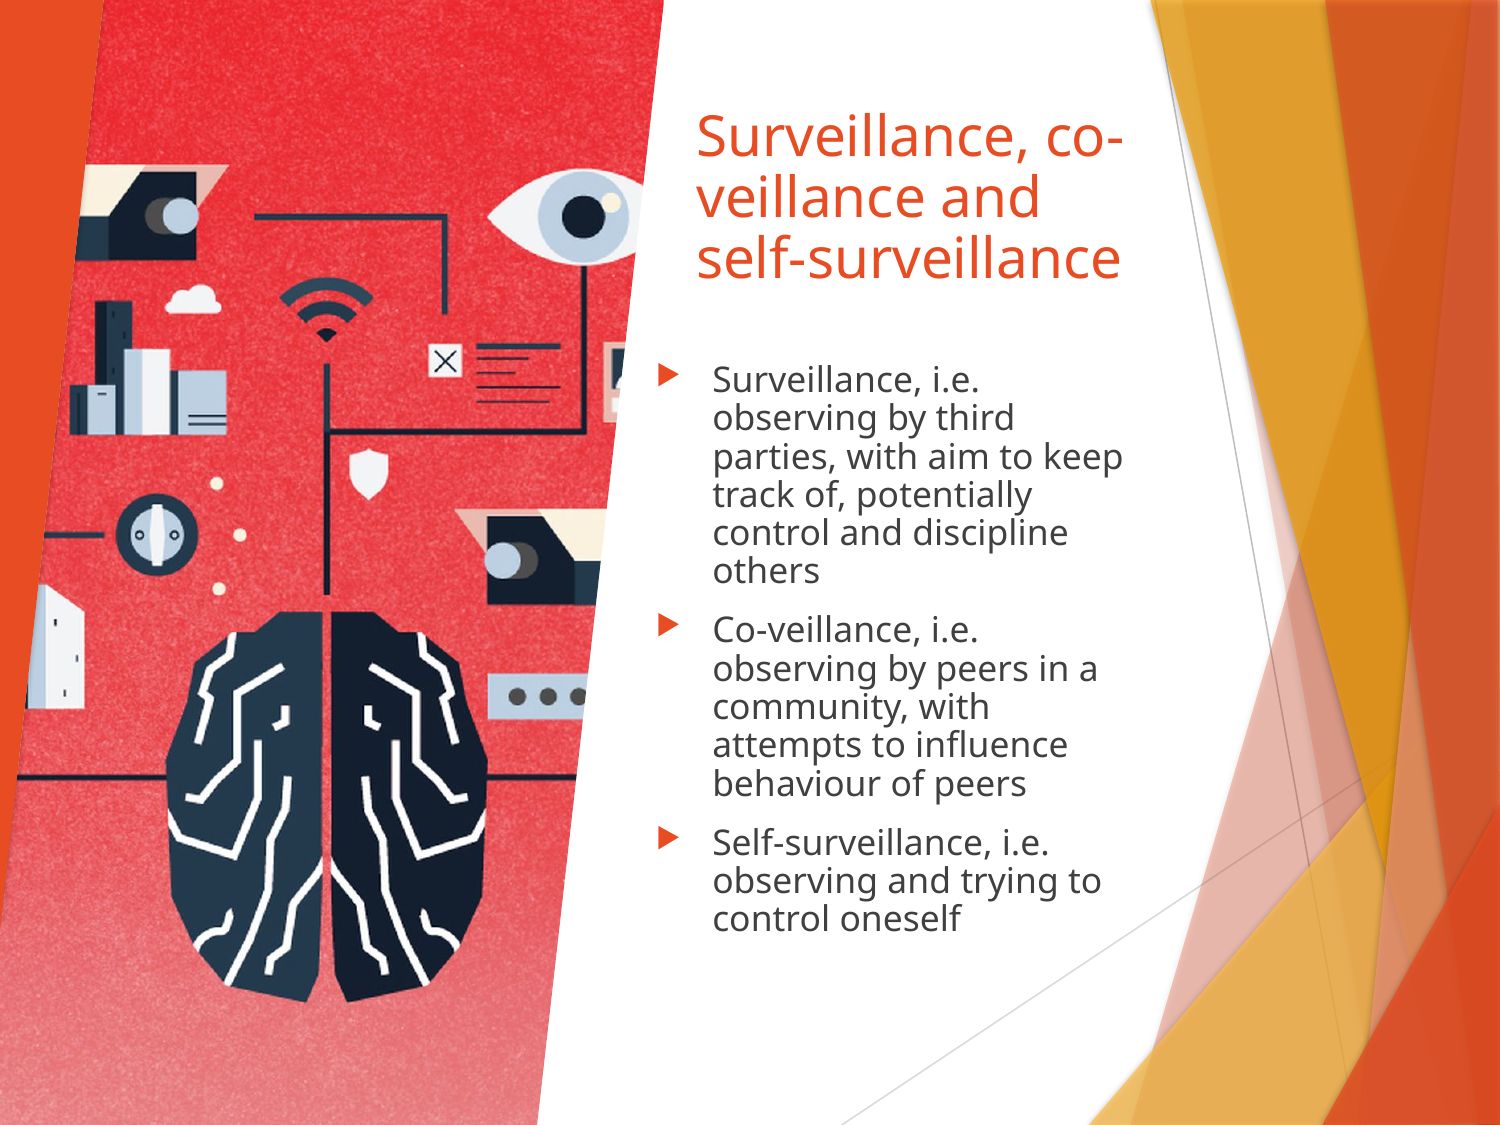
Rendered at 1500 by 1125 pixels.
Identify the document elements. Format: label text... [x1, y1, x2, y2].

picture [0, 0, 665, 1125]
title Surveillance, co-veillance and self-surveillance [681, 99, 1141, 317]
list Surveillance, i.e. observing by third parties, with aim to keep track of, potentially control and discipline others Co-veillance, i.e. observing by peers in a community, with attempts to influence behaviour of peers Self-surveillance, i.e. observing and trying to control oneself [670, 354, 1141, 992]
